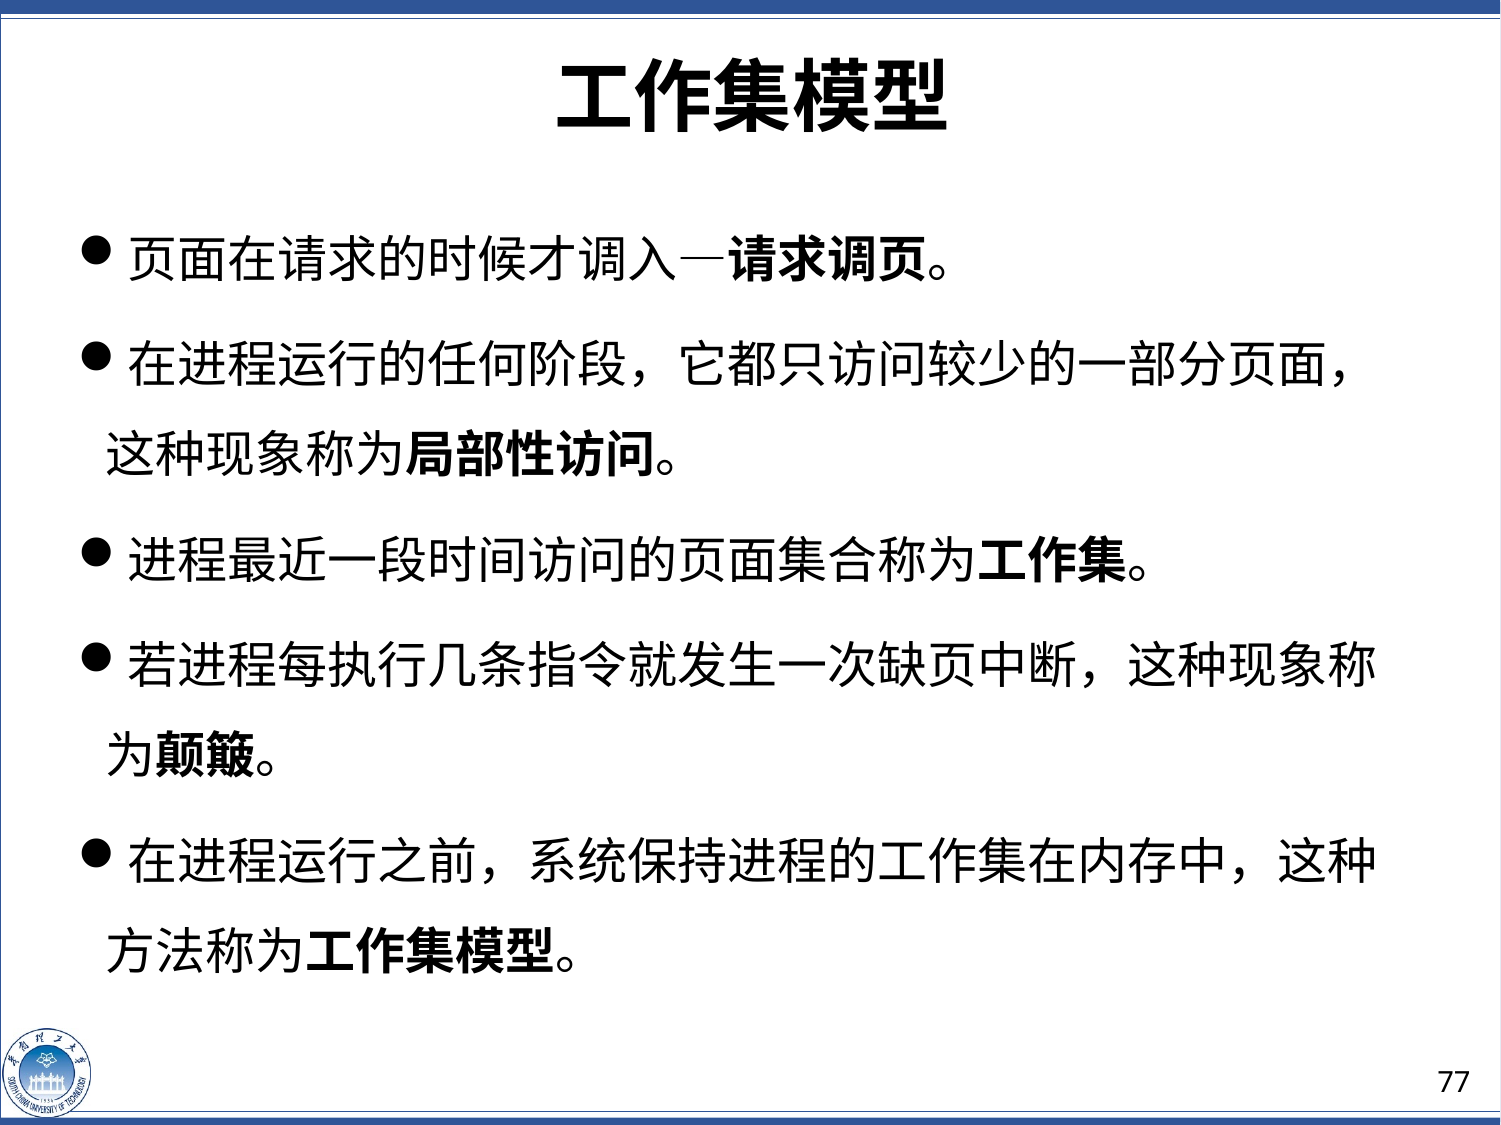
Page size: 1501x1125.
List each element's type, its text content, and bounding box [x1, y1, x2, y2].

text_box 77 [1416, 1056, 1486, 1123]
title 工作集模型 [105, 17, 1400, 183]
picture [2, 1028, 91, 1117]
list 页面在请求的时候才调入—请求调页。 在进程运行的任何阶段，它都只访问较少的一部分页面，这种现象称为局部性访问。 进程最近一段时间访问的页面集合称为工作集。 若进程每执行几条指令就发生一次缺页中断，这种现象称为颠簸。 在进程运行之前，系统保持进程的工作集在内存中，这种方法称为工作集模型。 [62, 189, 1443, 1082]
